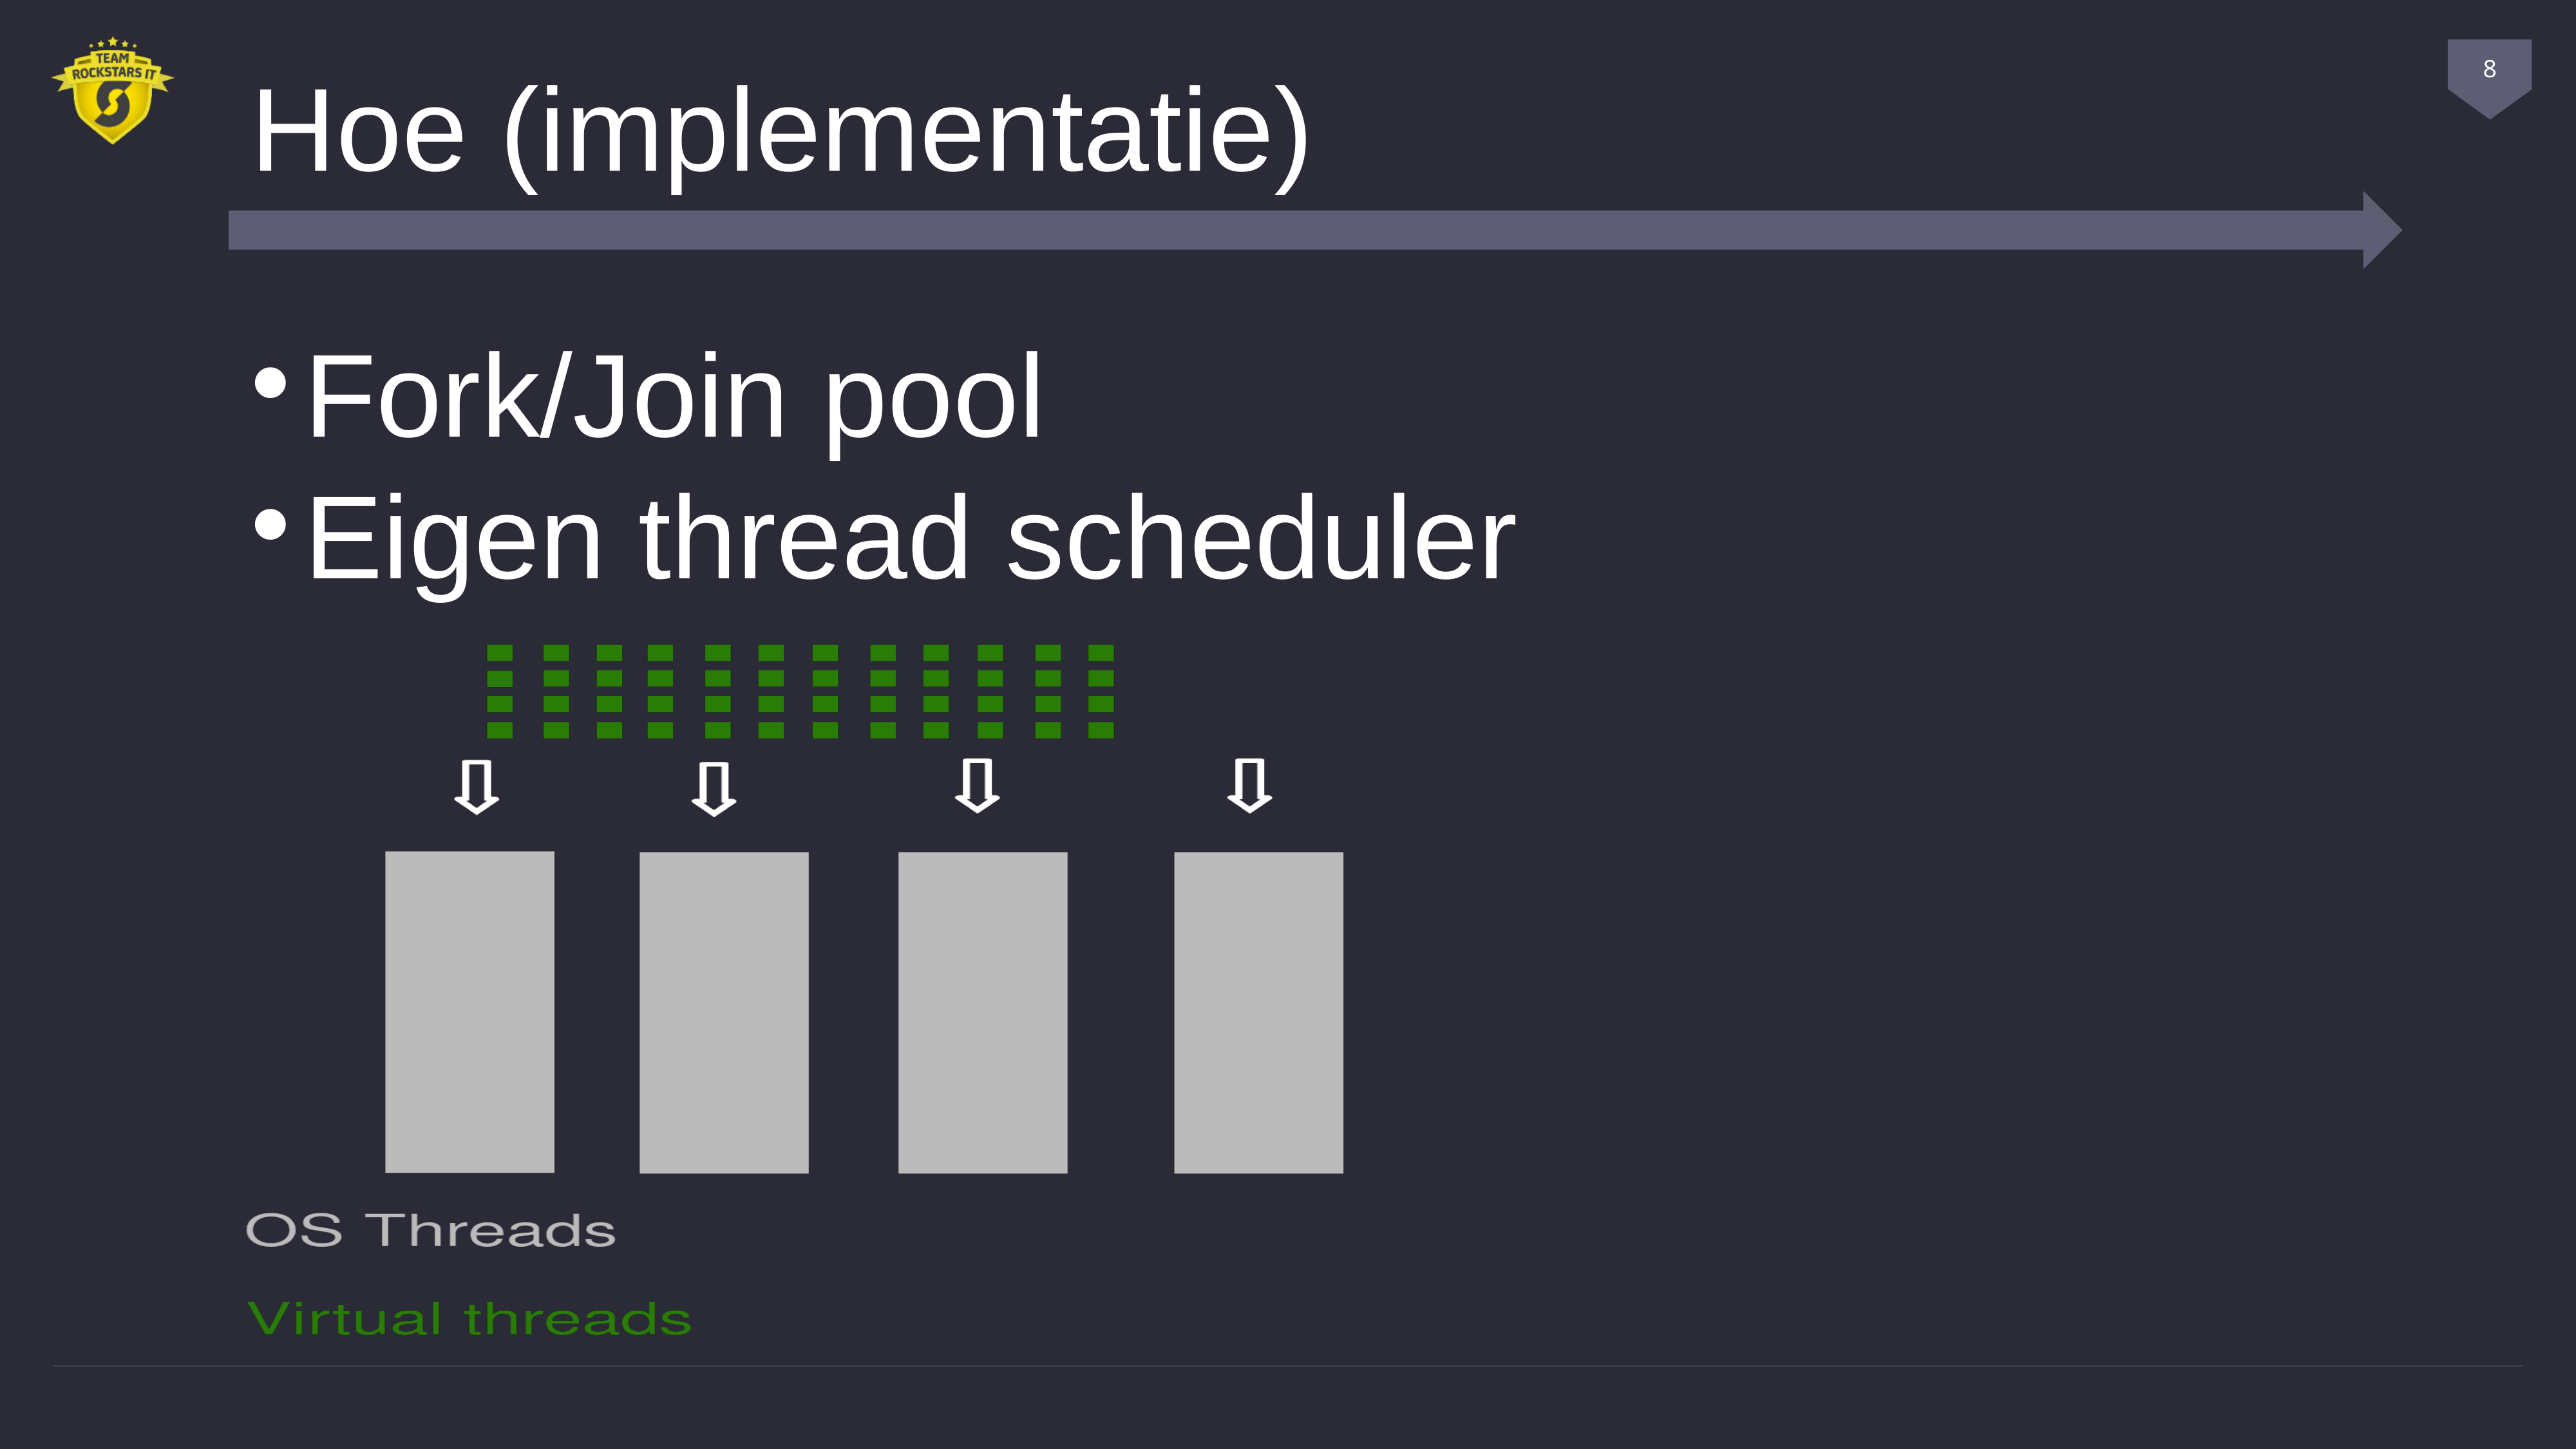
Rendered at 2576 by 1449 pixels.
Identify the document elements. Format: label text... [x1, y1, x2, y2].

picture [193, 603, 1450, 1353]
text_box <number> [2469, 46, 2510, 90]
text_box Hoe (implementatie) [241, 48, 2125, 190]
picture [41, 18, 186, 164]
text_box [229, 191, 2403, 270]
text_box Fork/Join pool Eigen thread scheduler [241, 314, 2343, 983]
